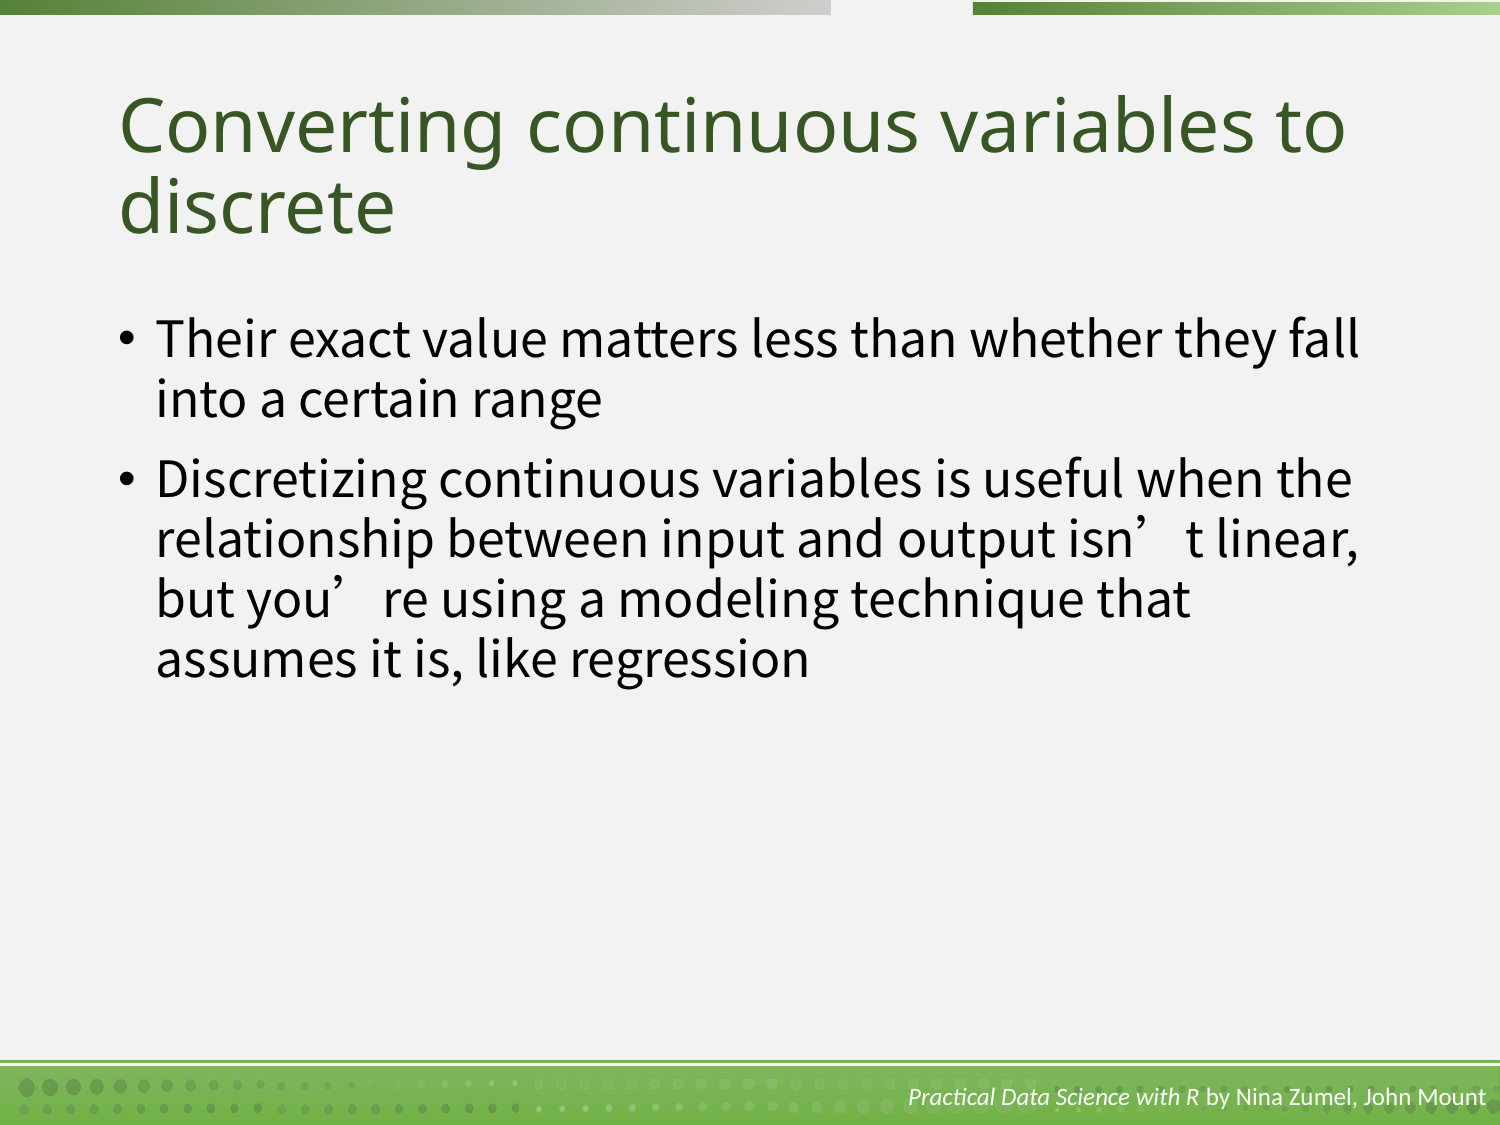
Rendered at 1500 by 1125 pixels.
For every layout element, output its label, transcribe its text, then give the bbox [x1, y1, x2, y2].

title Converting continuous variables to discrete [103, 59, 1397, 278]
list Their exact value matters less than whether they fall into a certain range Discretizing continuous variables is useful when the relationship between input and output isn’t linear, but you’re using a modeling technique that assumes it is, like regression [103, 299, 1397, 1014]
text_box Practical Data Science with R by Nina Zumel, John Mount [893, 1072, 1500, 1118]
